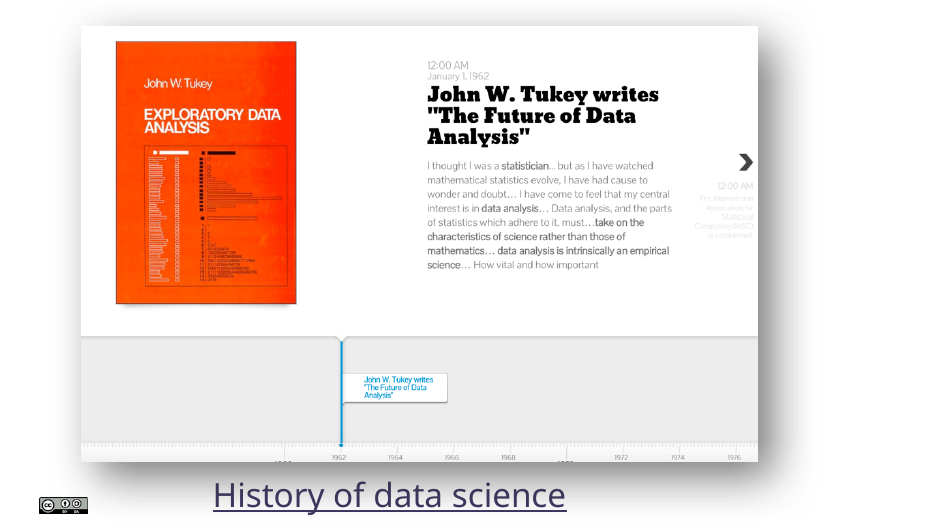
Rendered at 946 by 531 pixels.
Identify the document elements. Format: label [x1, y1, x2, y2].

picture [81, 26, 759, 462]
picture [39, 497, 88, 514]
